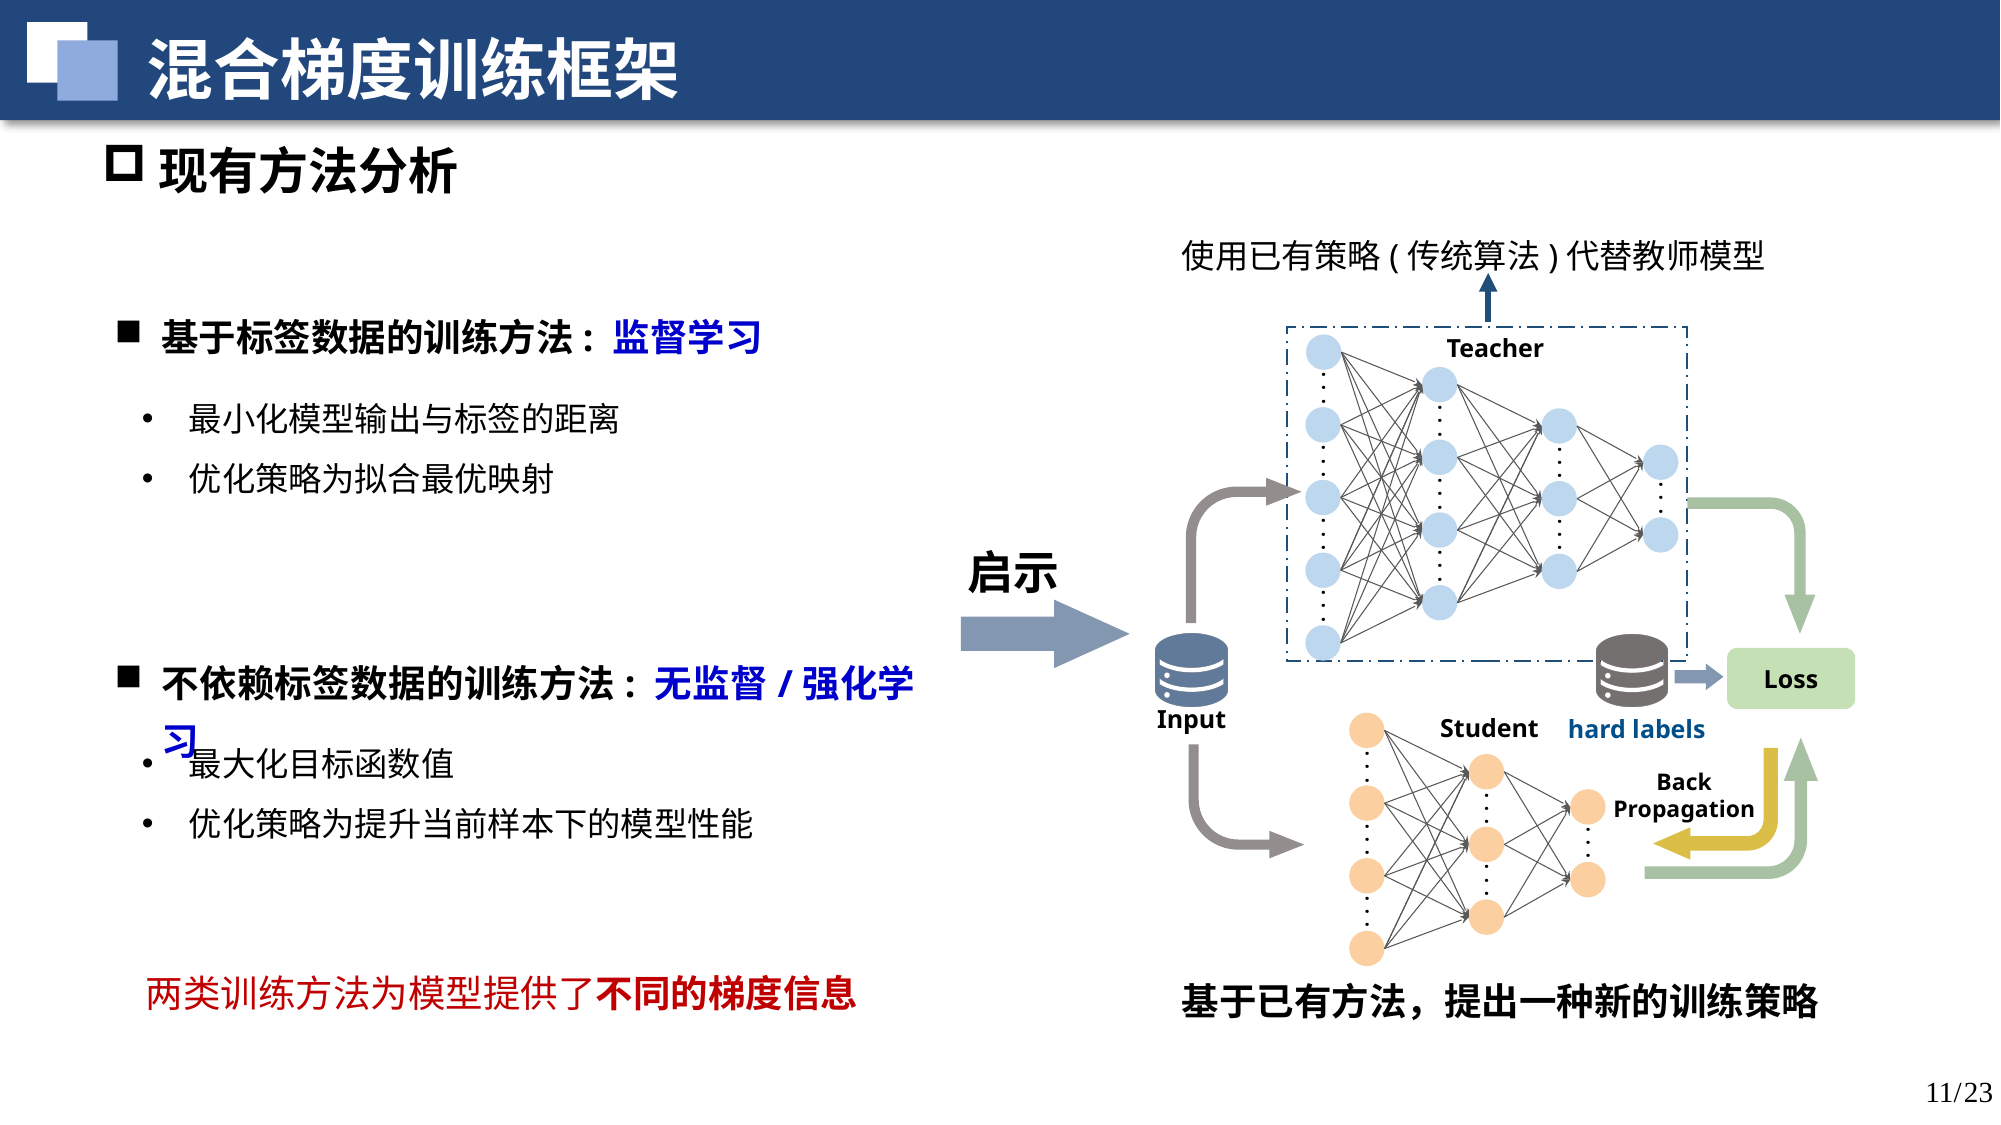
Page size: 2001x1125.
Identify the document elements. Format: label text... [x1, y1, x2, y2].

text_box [99, 293, 871, 561]
text_box 使用已有策略(传统算法)代替教师模型 [1167, 208, 1831, 283]
text_box 现有方法分析 [87, 132, 851, 208]
text_box 基于已有方法，提出一种新的训练策略 [1167, 967, 1853, 1031]
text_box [1136, 325, 1856, 967]
text_box [0, 0, 2000, 121]
text_box [26, 21, 88, 84]
text_box 23 [1948, 1065, 2000, 1116]
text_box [99, 638, 931, 906]
text_box 两类训练方法为模型提供了不同的梯度信息 [130, 962, 880, 1023]
text_box 启示 [952, 536, 1100, 606]
text_box [56, 39, 119, 102]
text_box [959, 606, 1133, 670]
text_box 混合梯度训练框架 [131, 20, 1837, 116]
